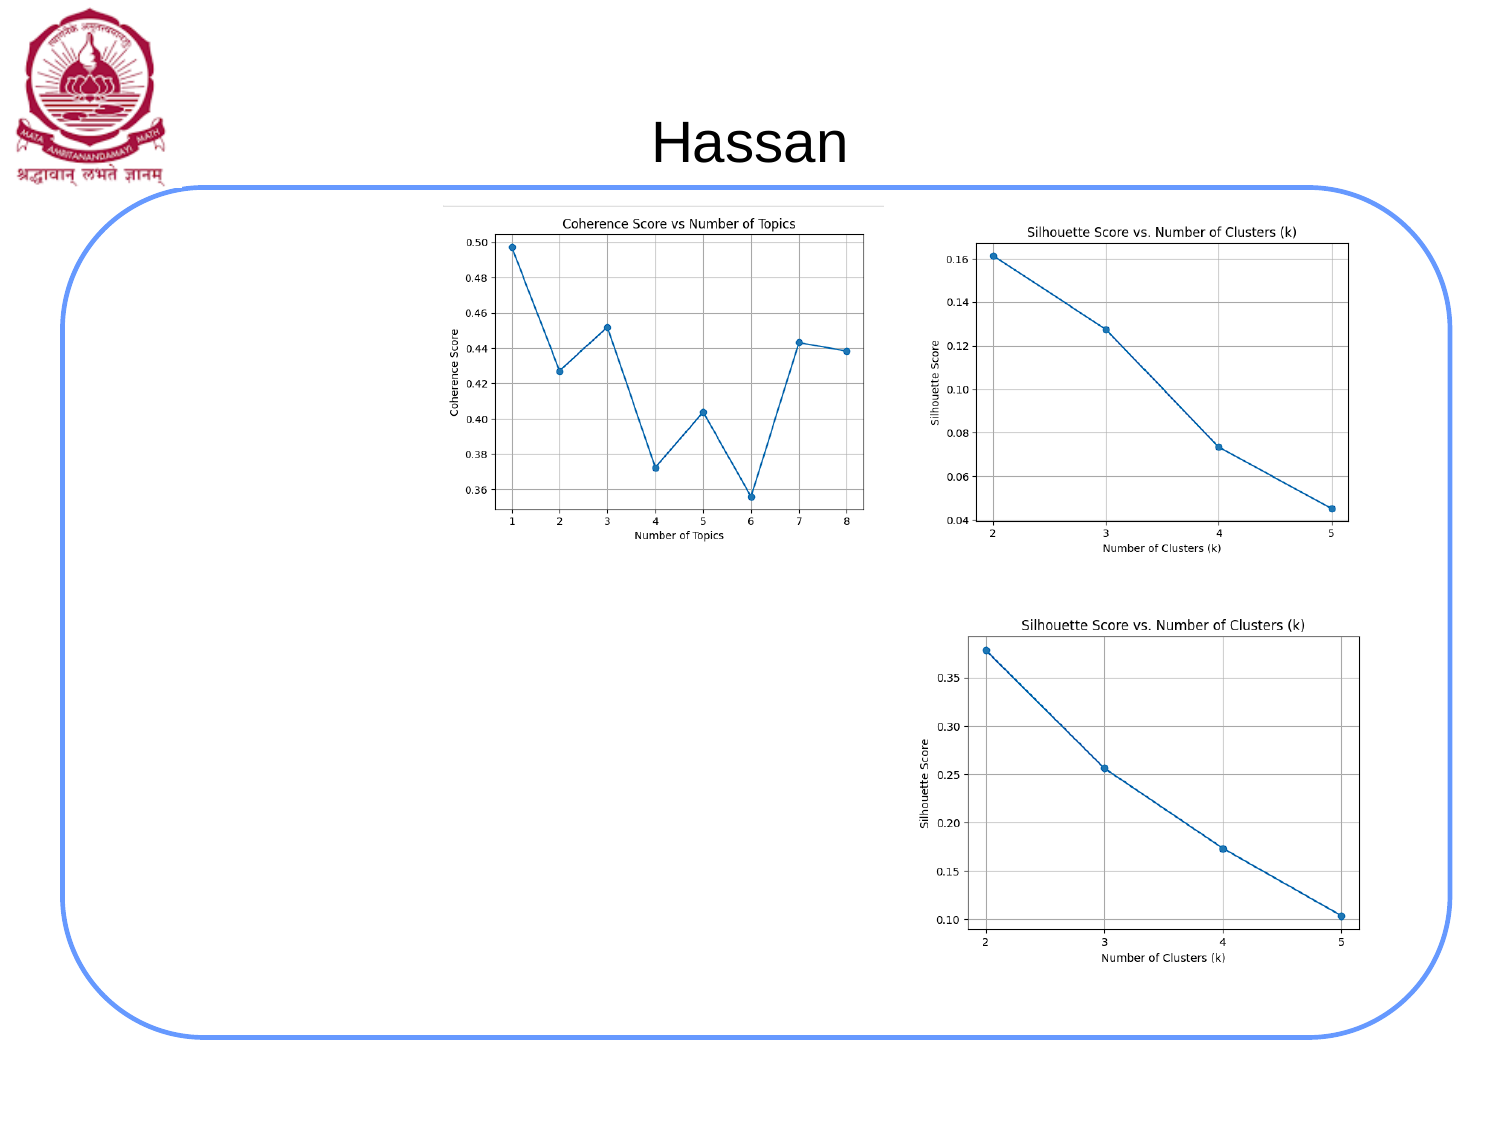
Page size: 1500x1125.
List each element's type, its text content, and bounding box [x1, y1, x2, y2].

picture [0, 6, 182, 188]
picture [904, 220, 1381, 563]
picture [904, 614, 1381, 978]
title Hassan [74, 14, 1426, 263]
picture [441, 205, 885, 545]
